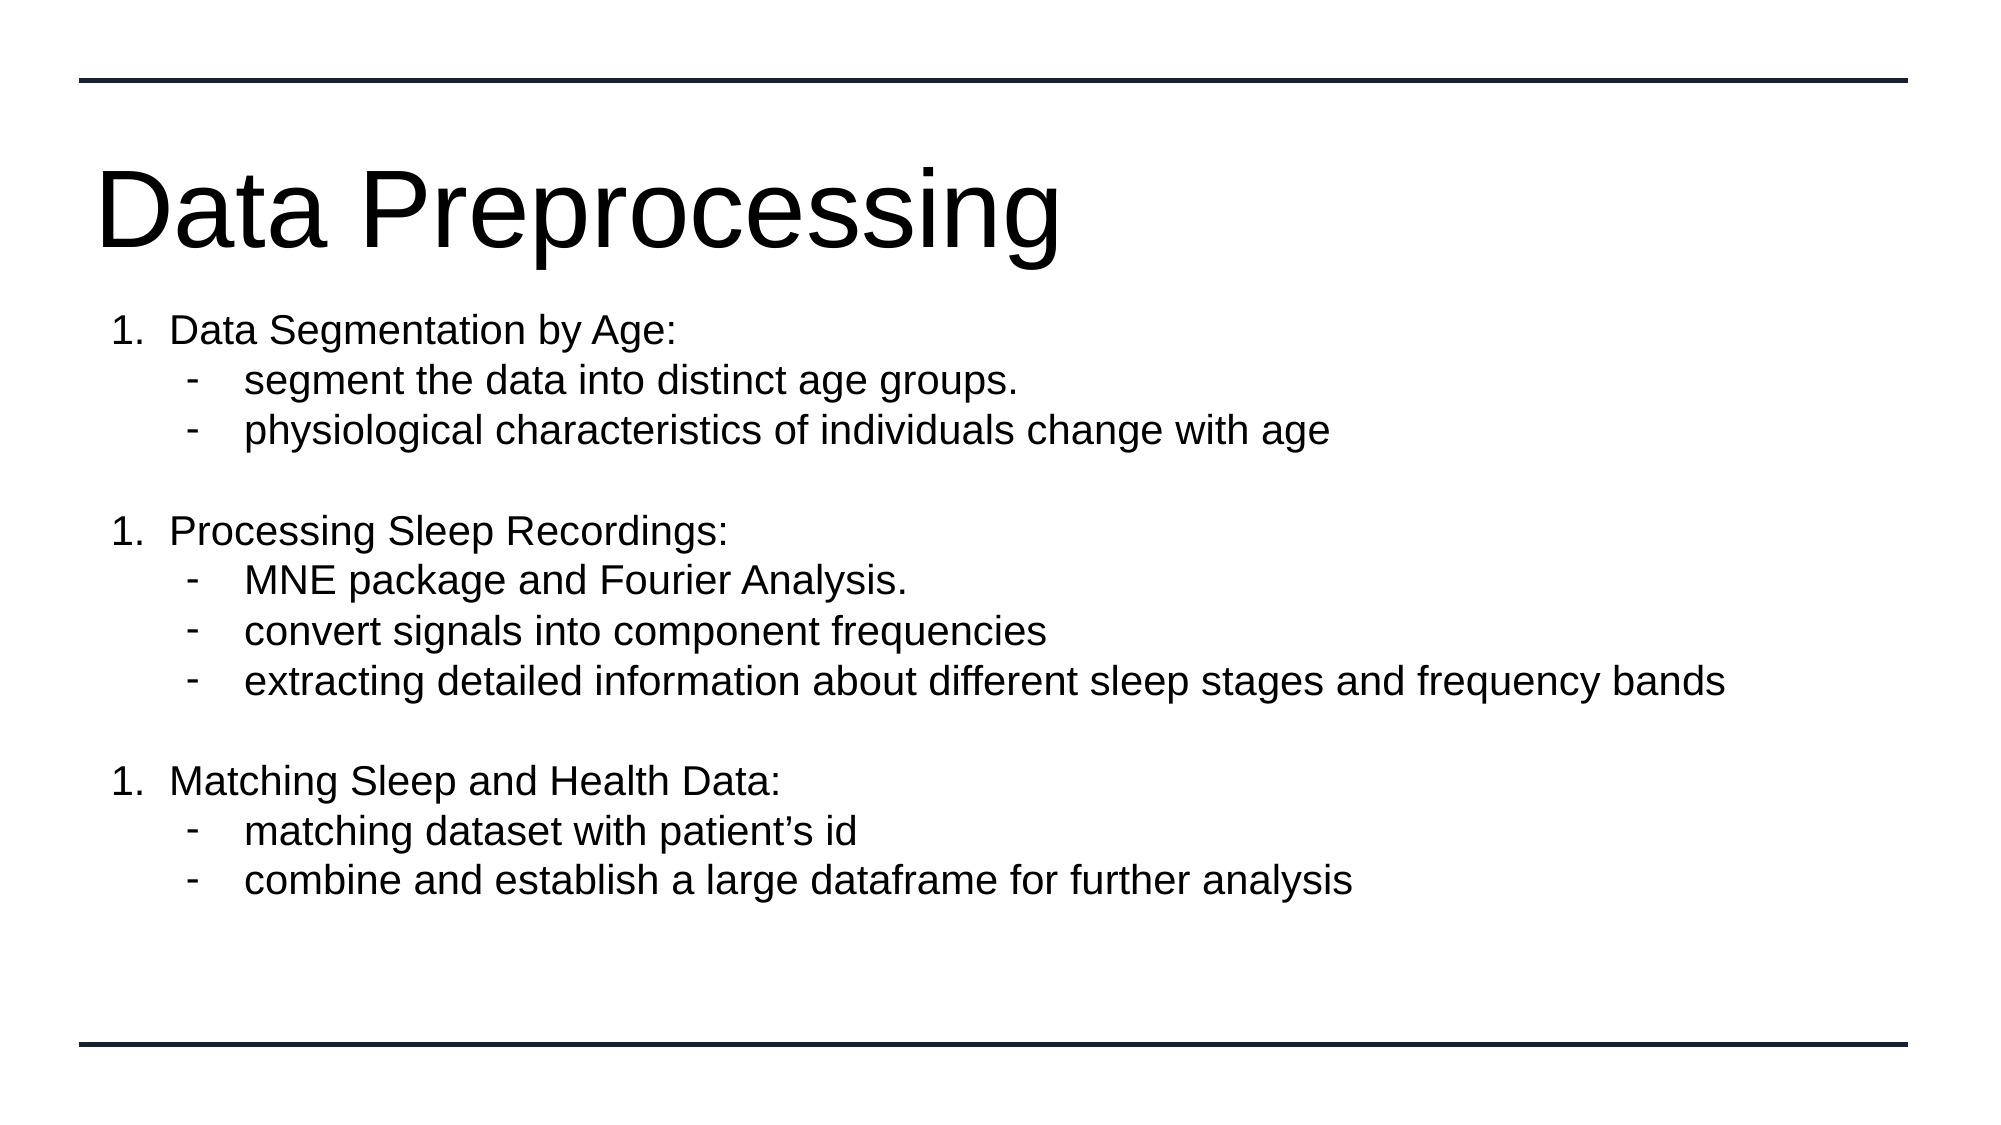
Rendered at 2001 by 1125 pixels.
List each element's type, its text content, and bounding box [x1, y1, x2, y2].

list Data Segmentation by Age: segment the data into distinct age groups. physiological characteristics of individuals change with age Processing Sleep Recordings: MNE package and Fourier Analysis. convert signals into component frequencies extracting detailed information about different sleep stages and frequency bands Matching Sleep and Health Data: matching dataset with patient’s id combine and establish a large dataframe for further analysis [79, 295, 1803, 965]
title Data Preprocessing [79, 80, 1824, 326]
